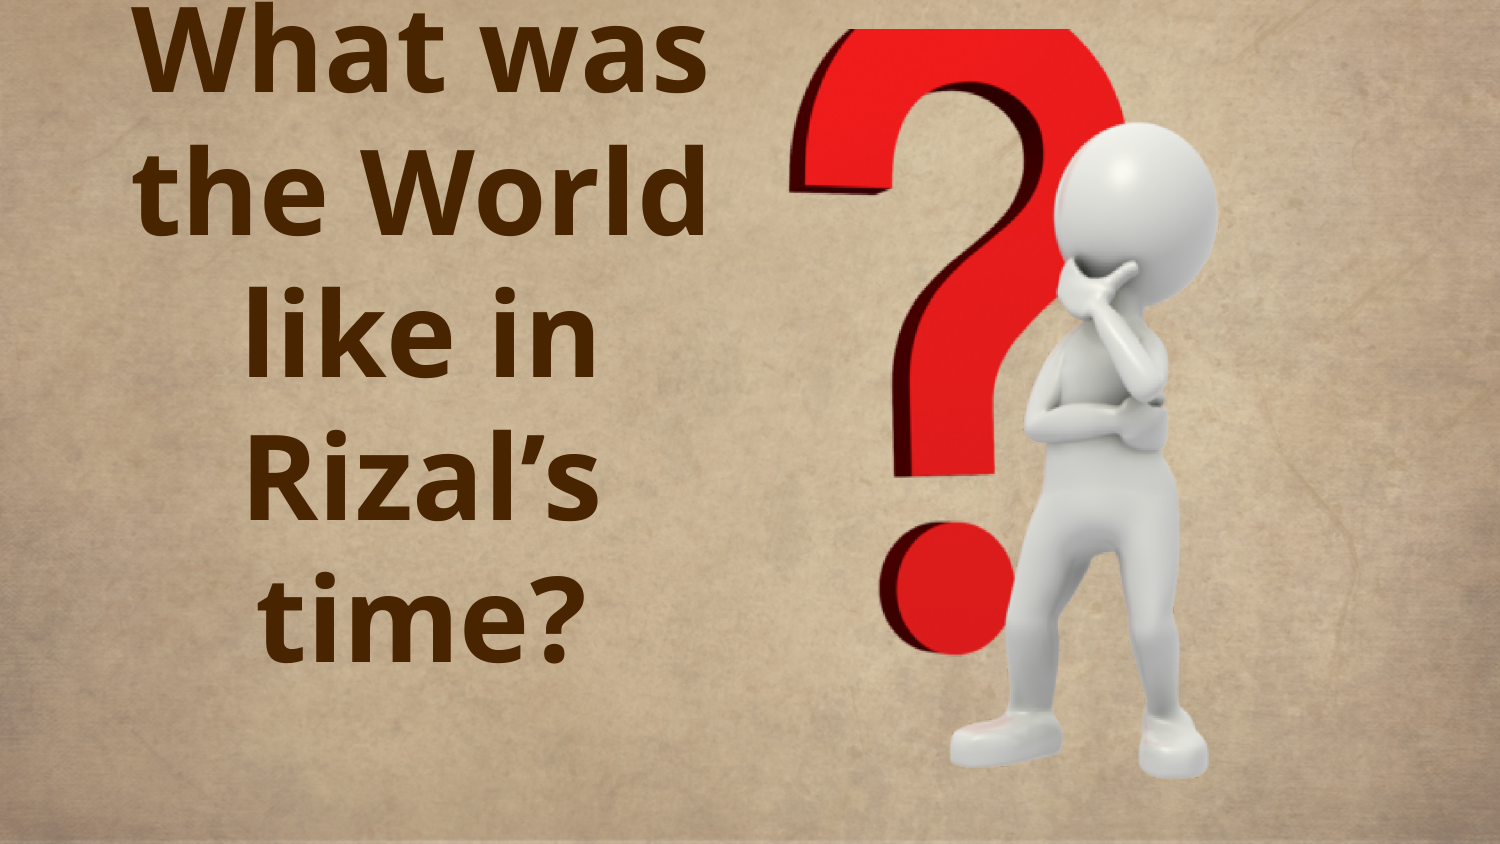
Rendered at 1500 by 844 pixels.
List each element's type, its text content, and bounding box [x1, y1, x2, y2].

picture [0, 0, 1500, 844]
title What was the World like in Rizal’s time? [44, 310, 689, 636]
